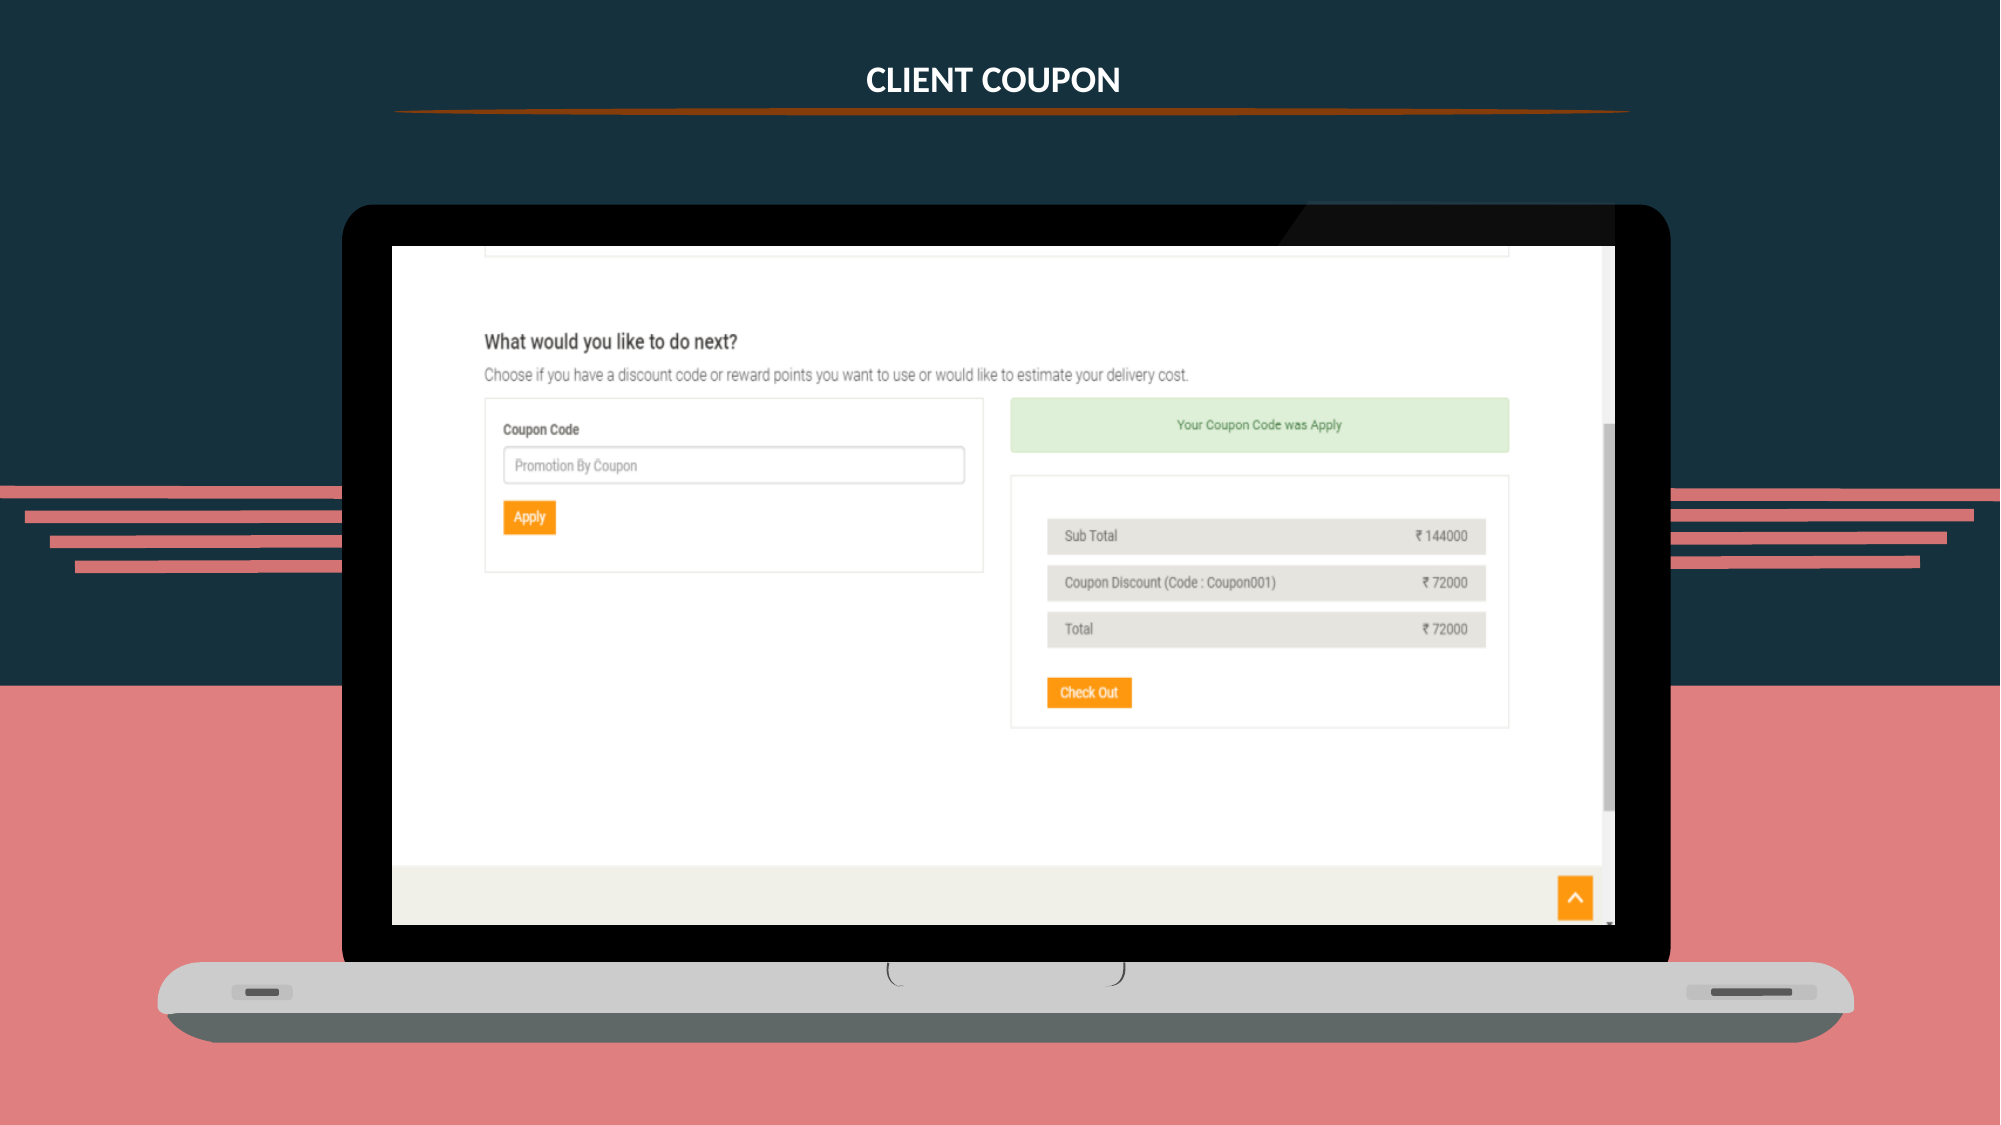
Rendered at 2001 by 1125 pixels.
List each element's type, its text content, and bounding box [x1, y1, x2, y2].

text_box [49, 537, 150, 542]
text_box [1859, 491, 2000, 495]
text_box [393, 108, 1631, 116]
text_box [1859, 561, 1920, 567]
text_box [150, 198, 1859, 1045]
text_box CLIENT COUPON [851, 48, 1137, 108]
text_box [0, 499, 150, 687]
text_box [0, 491, 150, 495]
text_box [1859, 537, 1948, 542]
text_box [74, 561, 150, 567]
picture [392, 246, 1615, 925]
text_box [0, 0, 2000, 488]
text_box [1859, 502, 2000, 687]
